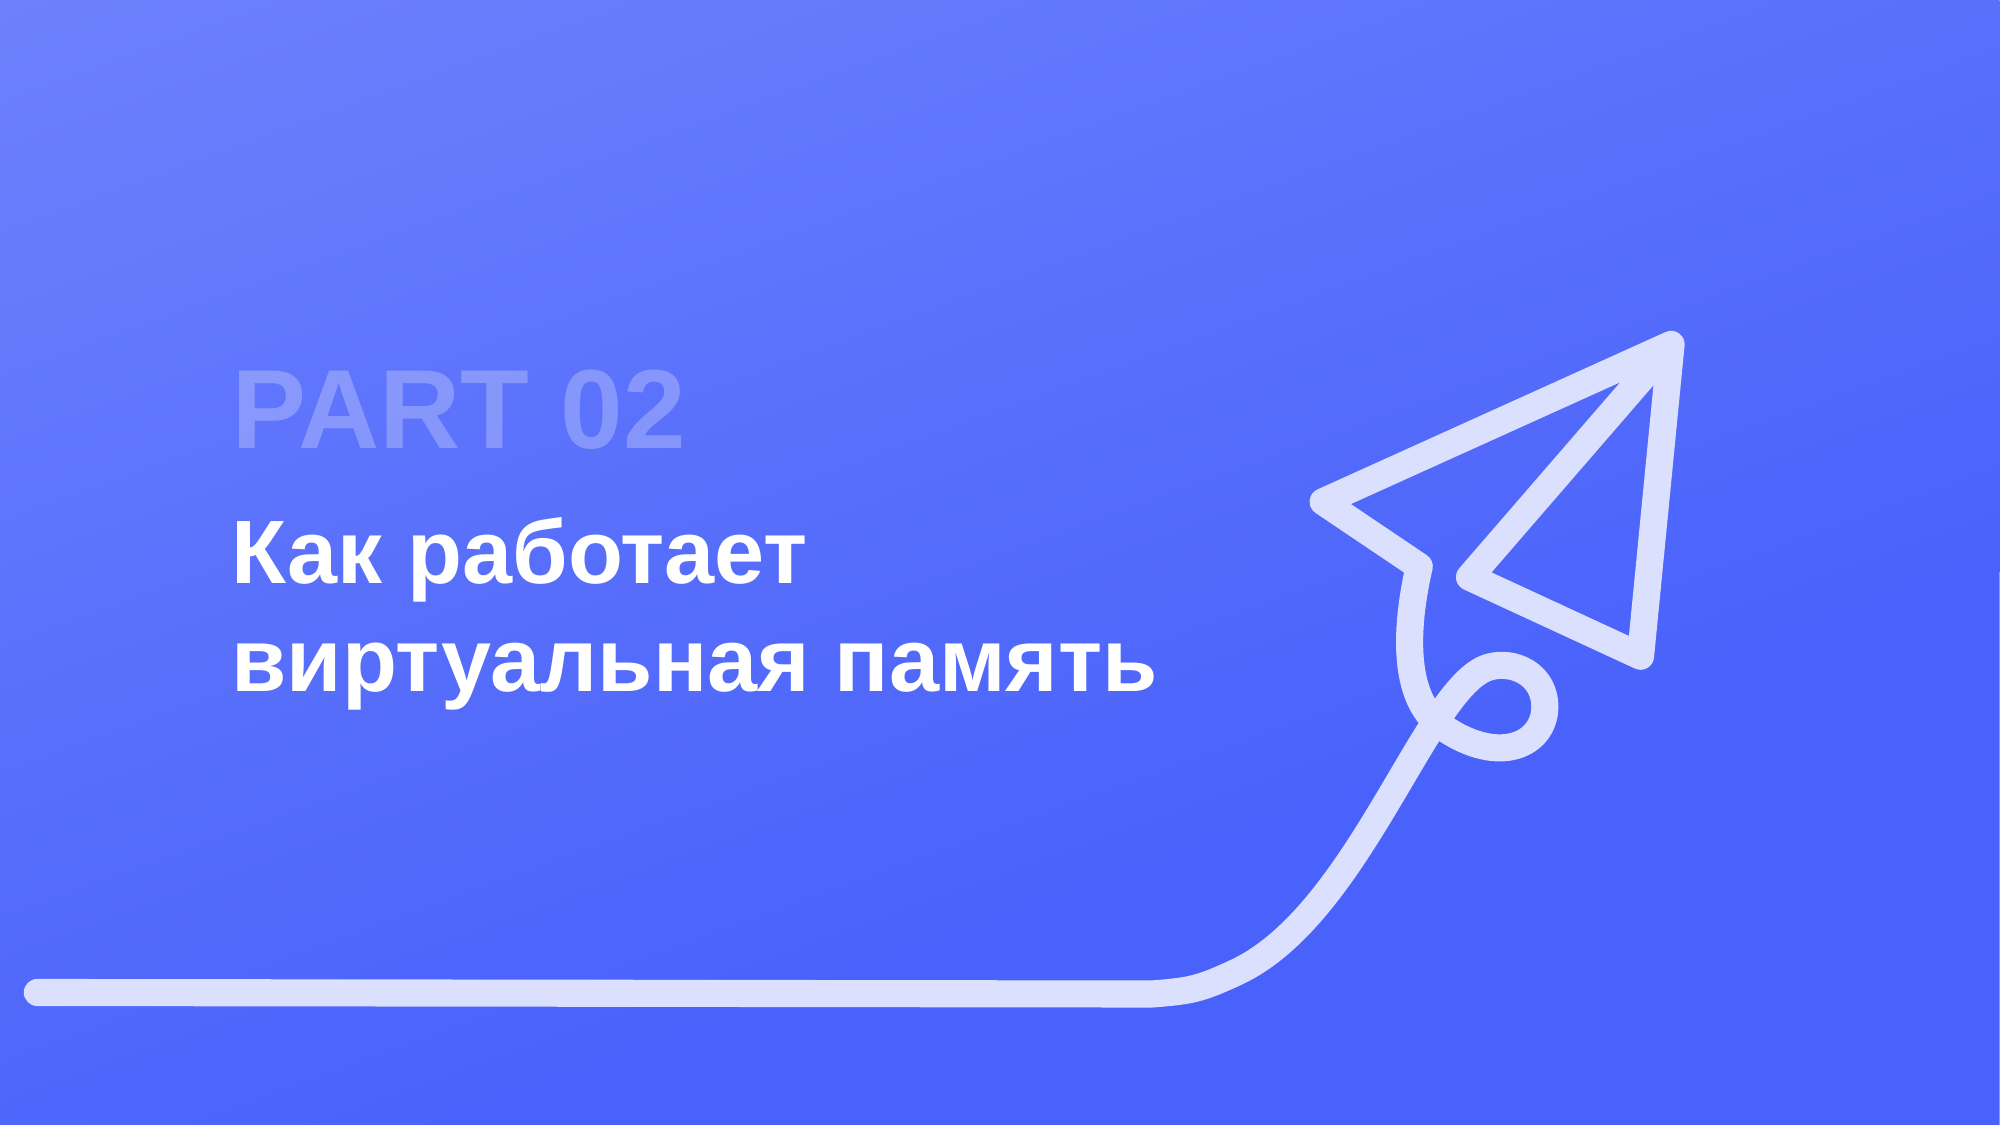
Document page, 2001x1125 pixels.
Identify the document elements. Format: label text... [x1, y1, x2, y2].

title Как работает виртуальная память [231, 493, 1171, 811]
list PART 02 [231, 269, 982, 471]
